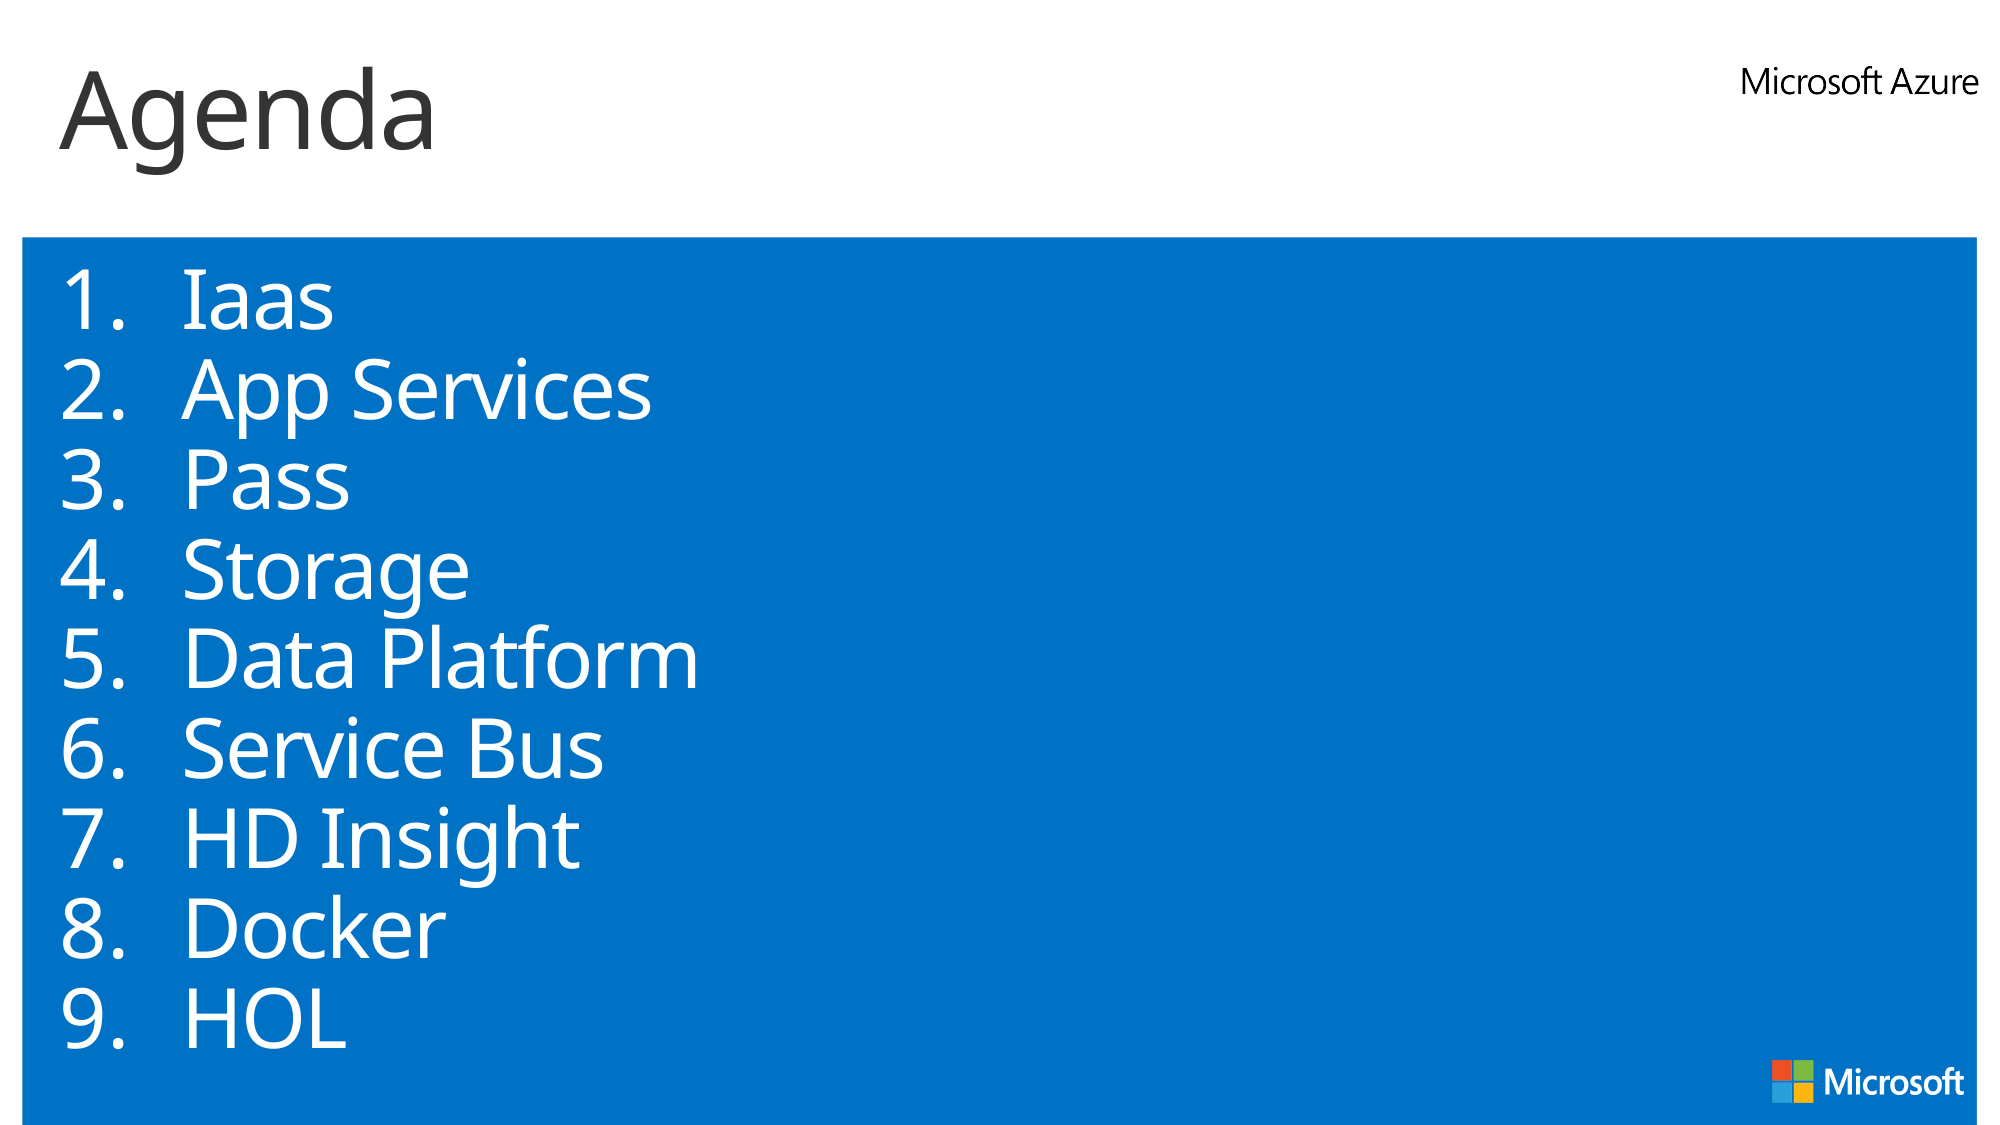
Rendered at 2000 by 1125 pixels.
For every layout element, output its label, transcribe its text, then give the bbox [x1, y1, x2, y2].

title Agenda [45, 48, 1665, 200]
picture [1724, 49, 1997, 113]
text_box Iaas App Services Pass Storage Data Platform Service Bus HD Insight Docker HOL [45, 249, 1913, 1100]
picture [1772, 1060, 1964, 1103]
